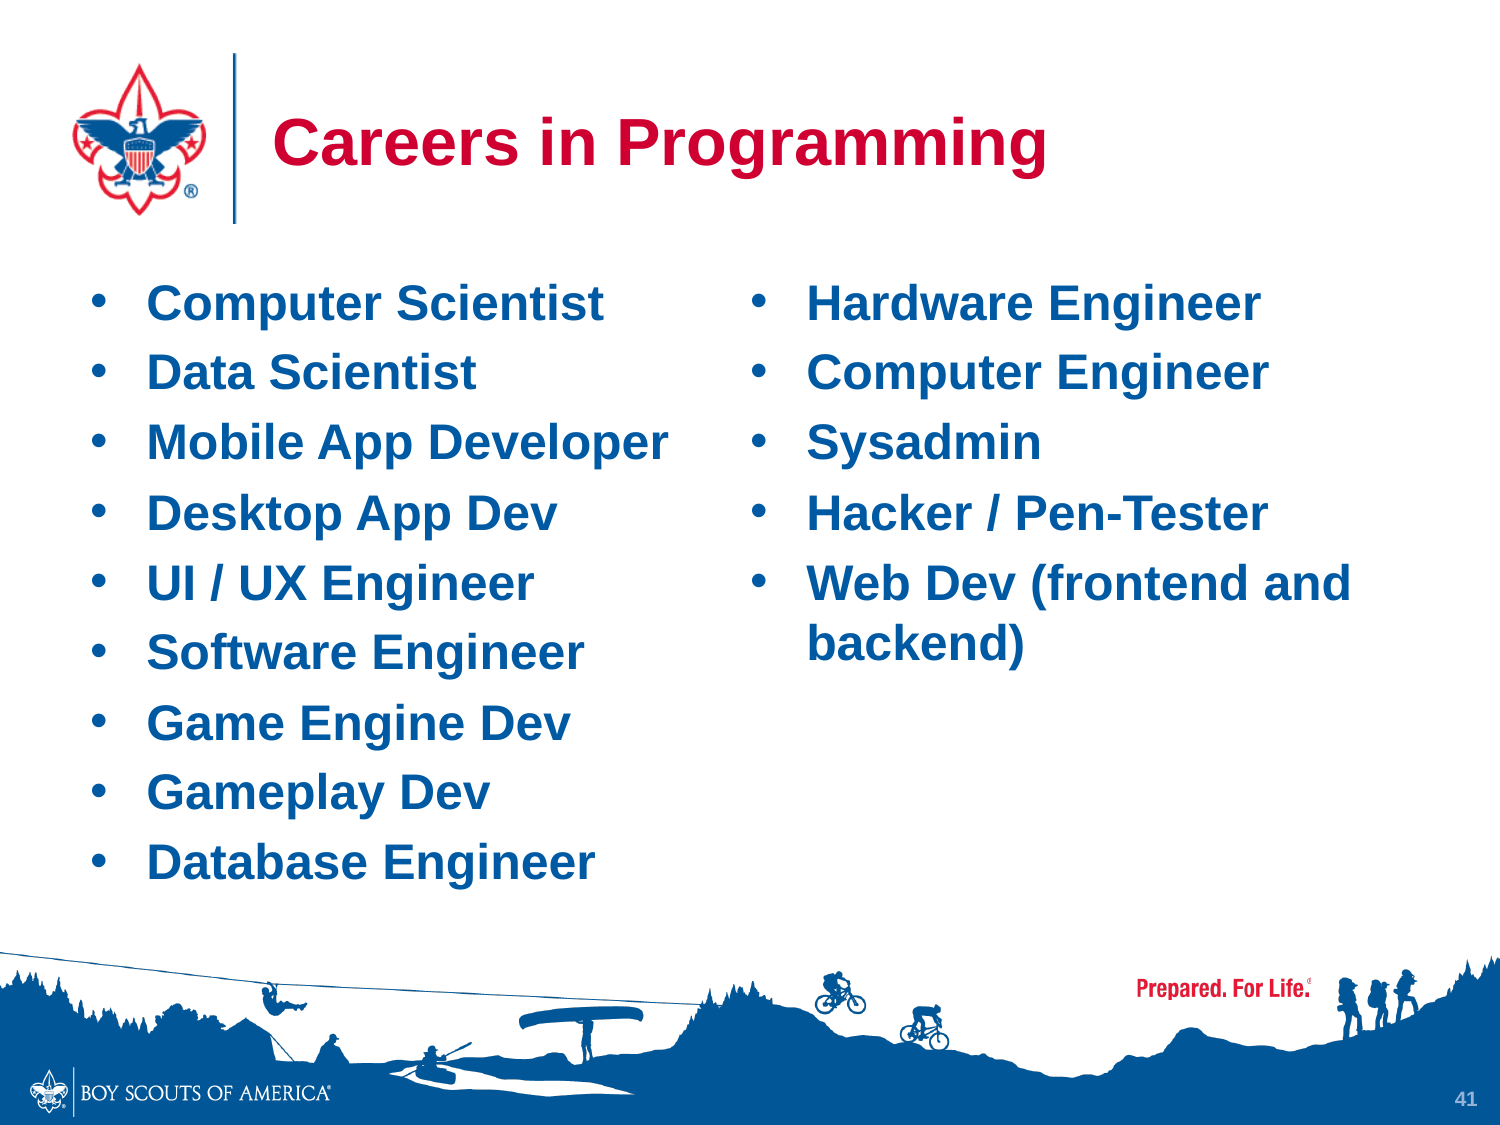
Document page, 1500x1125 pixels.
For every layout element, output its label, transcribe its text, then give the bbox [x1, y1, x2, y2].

title Careers in Programming [257, 45, 1413, 233]
picture [0, 952, 1500, 1125]
picture [72, 53, 237, 224]
list Computer Scientist Data Scientist Mobile App Developer Desktop App Dev UI / UX Engineer Software Engineer Game Engine Dev Gameplay Dev Database Engineer Hardware Engineer Computer Engineer Sysadmin Hacker / Pen-Tester Web Dev (frontend and backend) [75, 262, 1425, 958]
slide_number 41 [1425, 1067, 1493, 1125]
